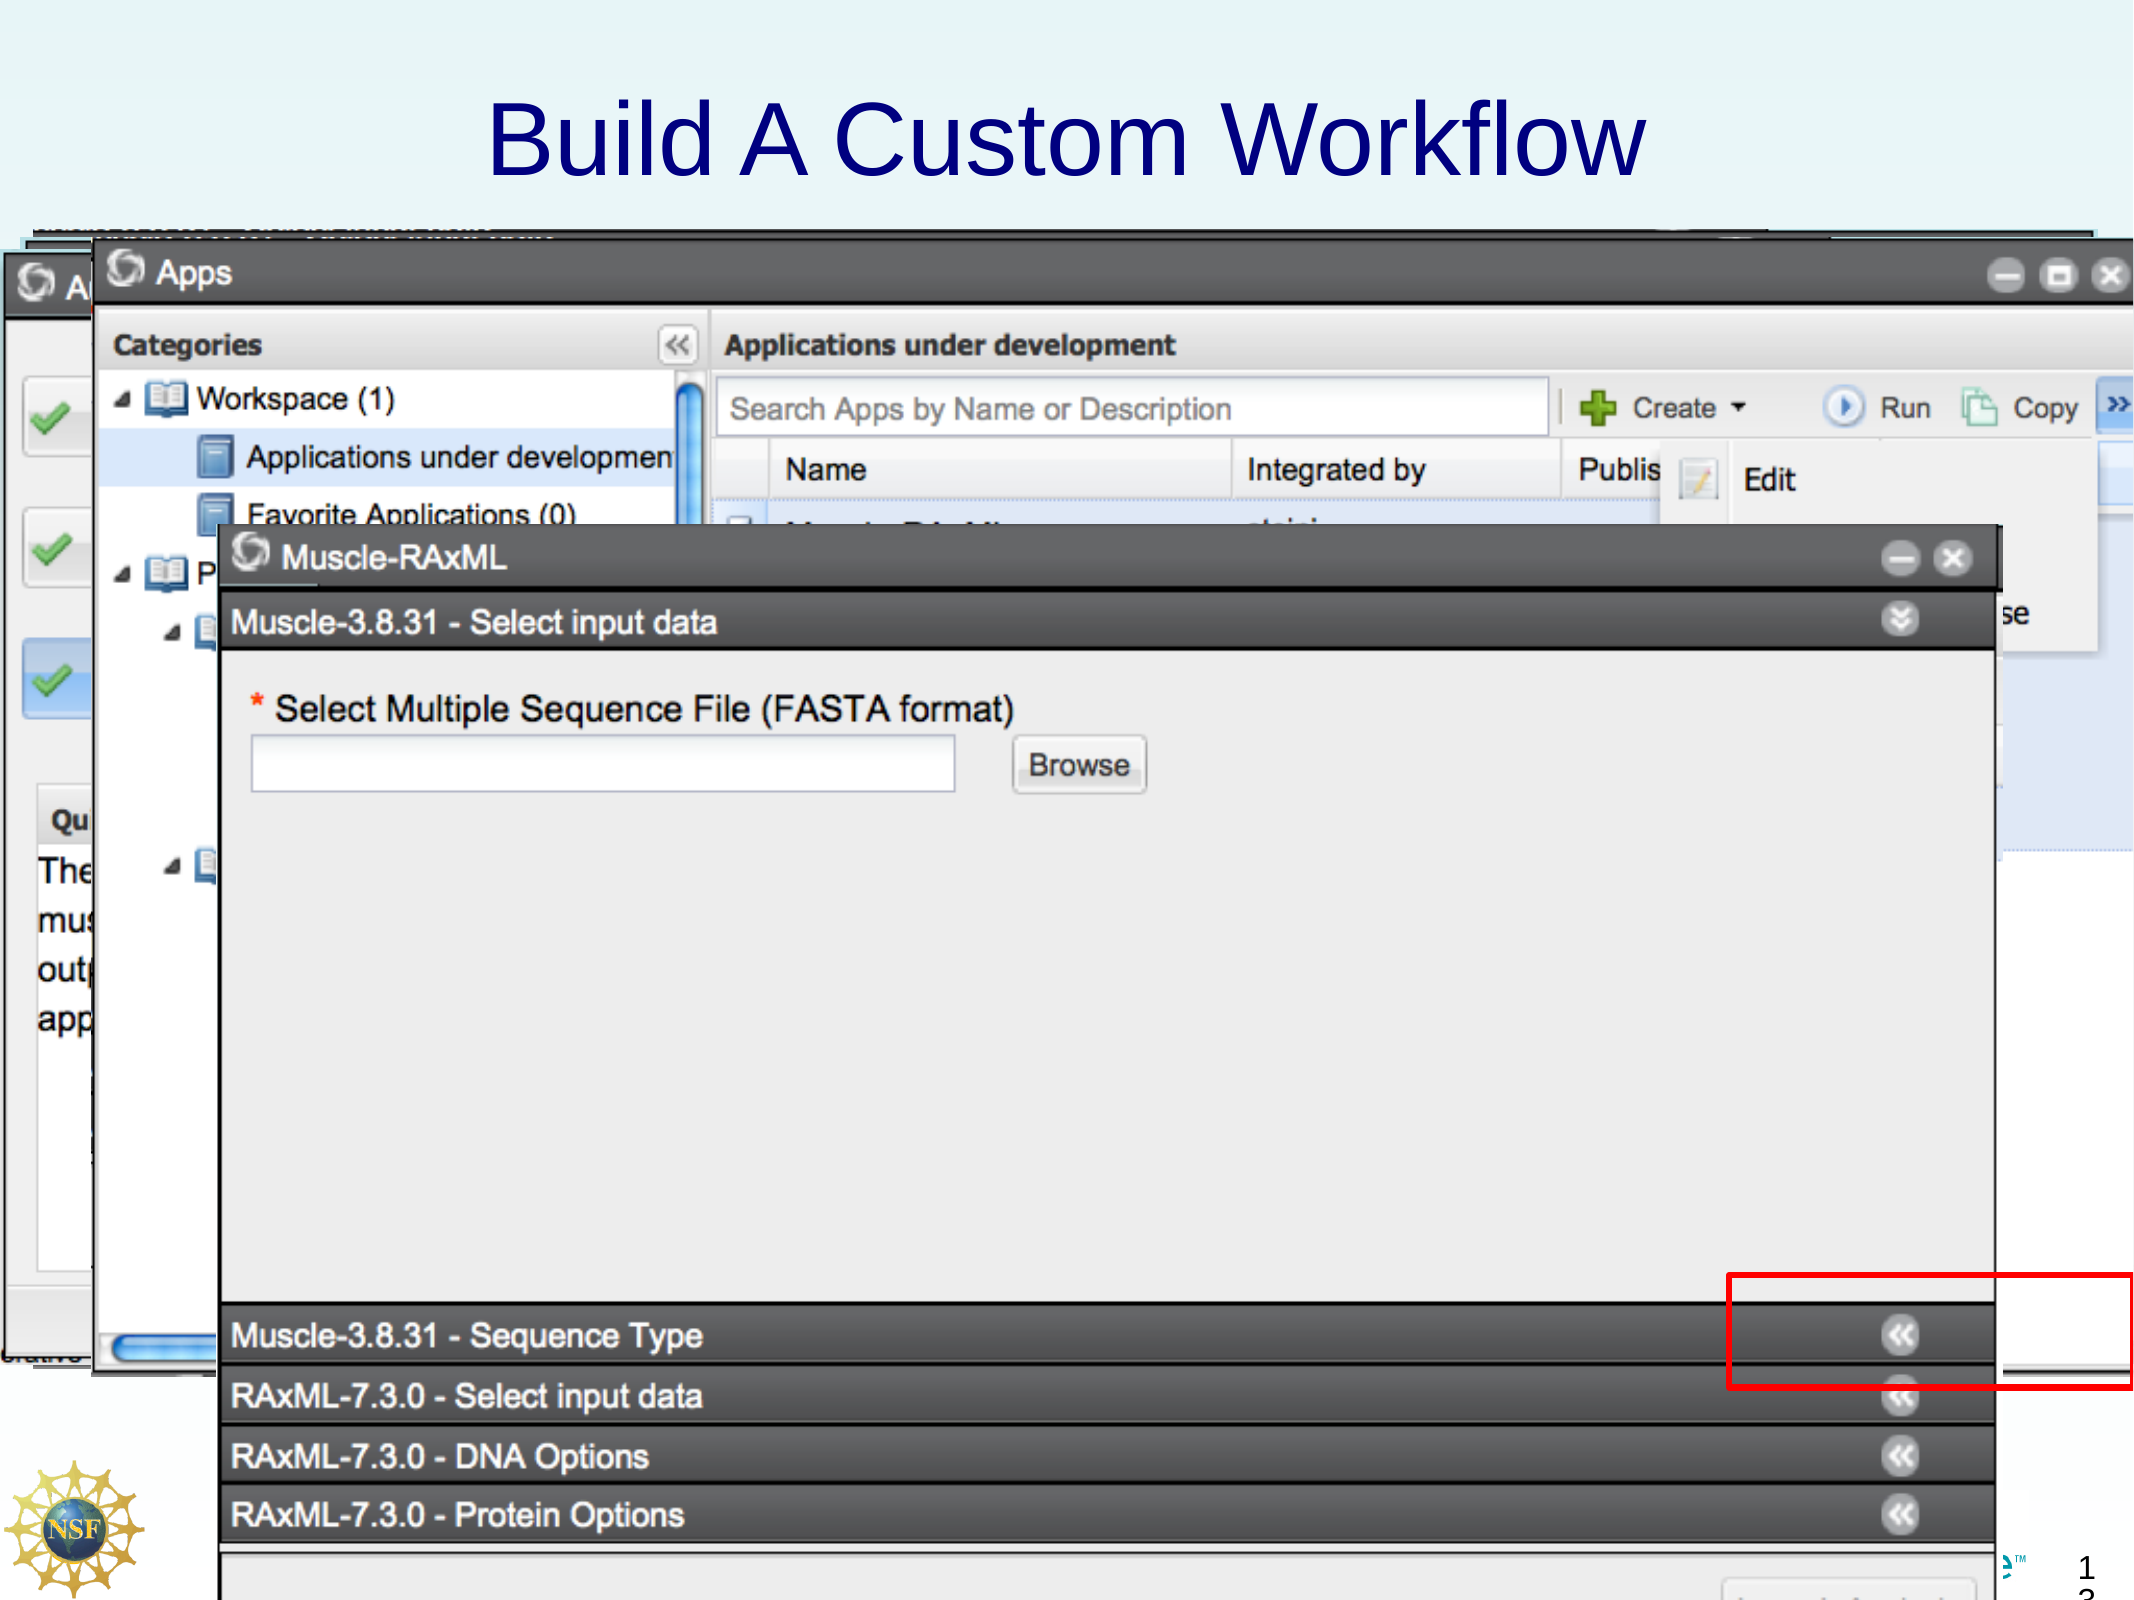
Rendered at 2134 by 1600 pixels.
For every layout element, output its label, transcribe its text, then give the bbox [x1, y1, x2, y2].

picture [0, 1455, 151, 1600]
picture [0, 228, 2134, 1600]
title Build A Custom Workflow [0, 0, 2134, 248]
slide_number 13 [2062, 1538, 2115, 1588]
